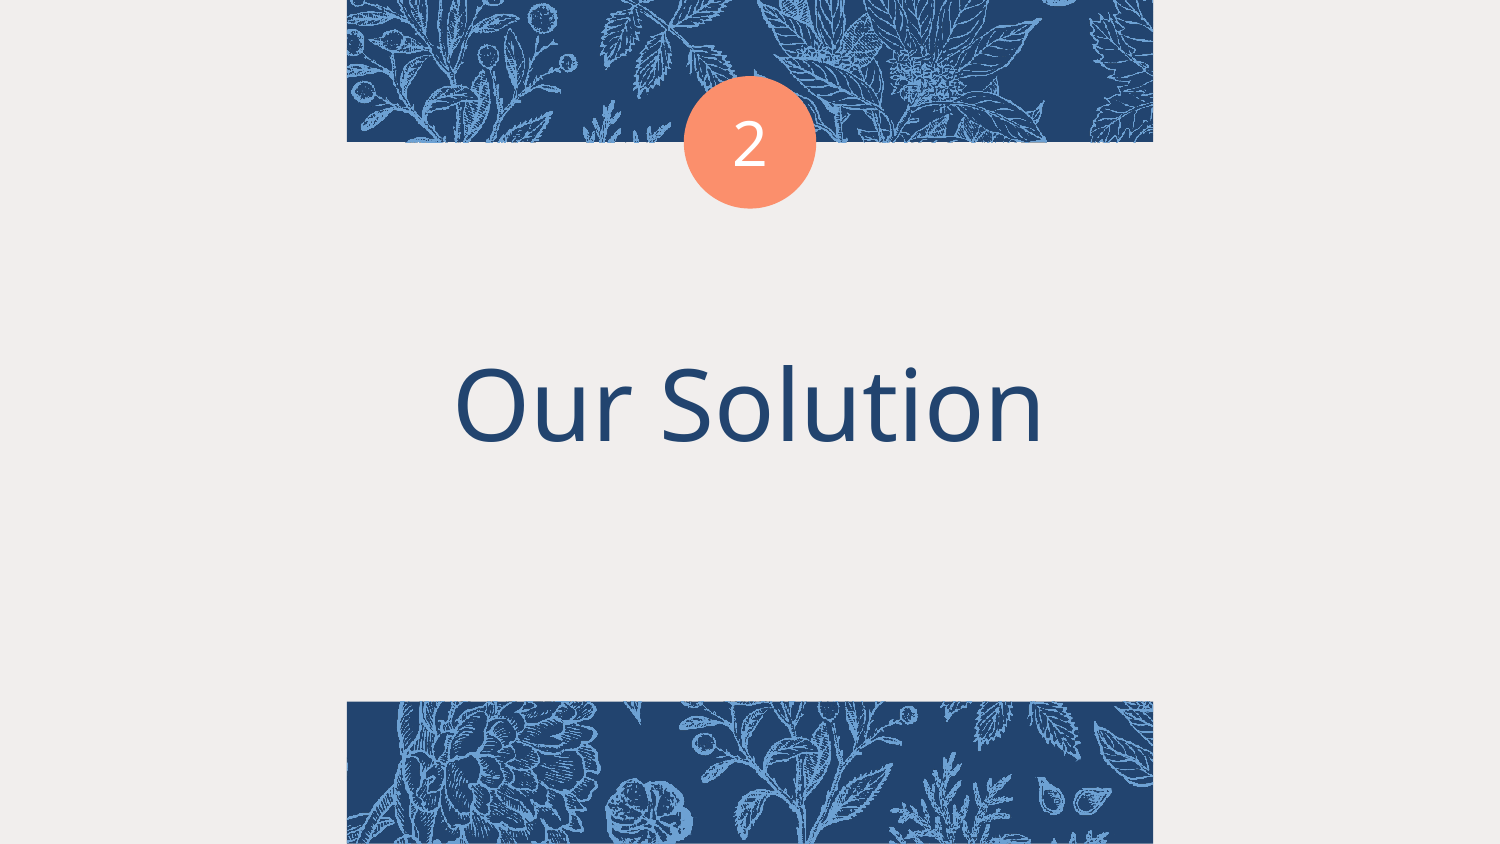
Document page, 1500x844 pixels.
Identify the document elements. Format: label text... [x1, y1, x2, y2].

title Our Solution [190, 355, 1310, 464]
text_box 2 [682, 74, 818, 209]
picture [346, 701, 1154, 844]
picture [346, 0, 1154, 143]
